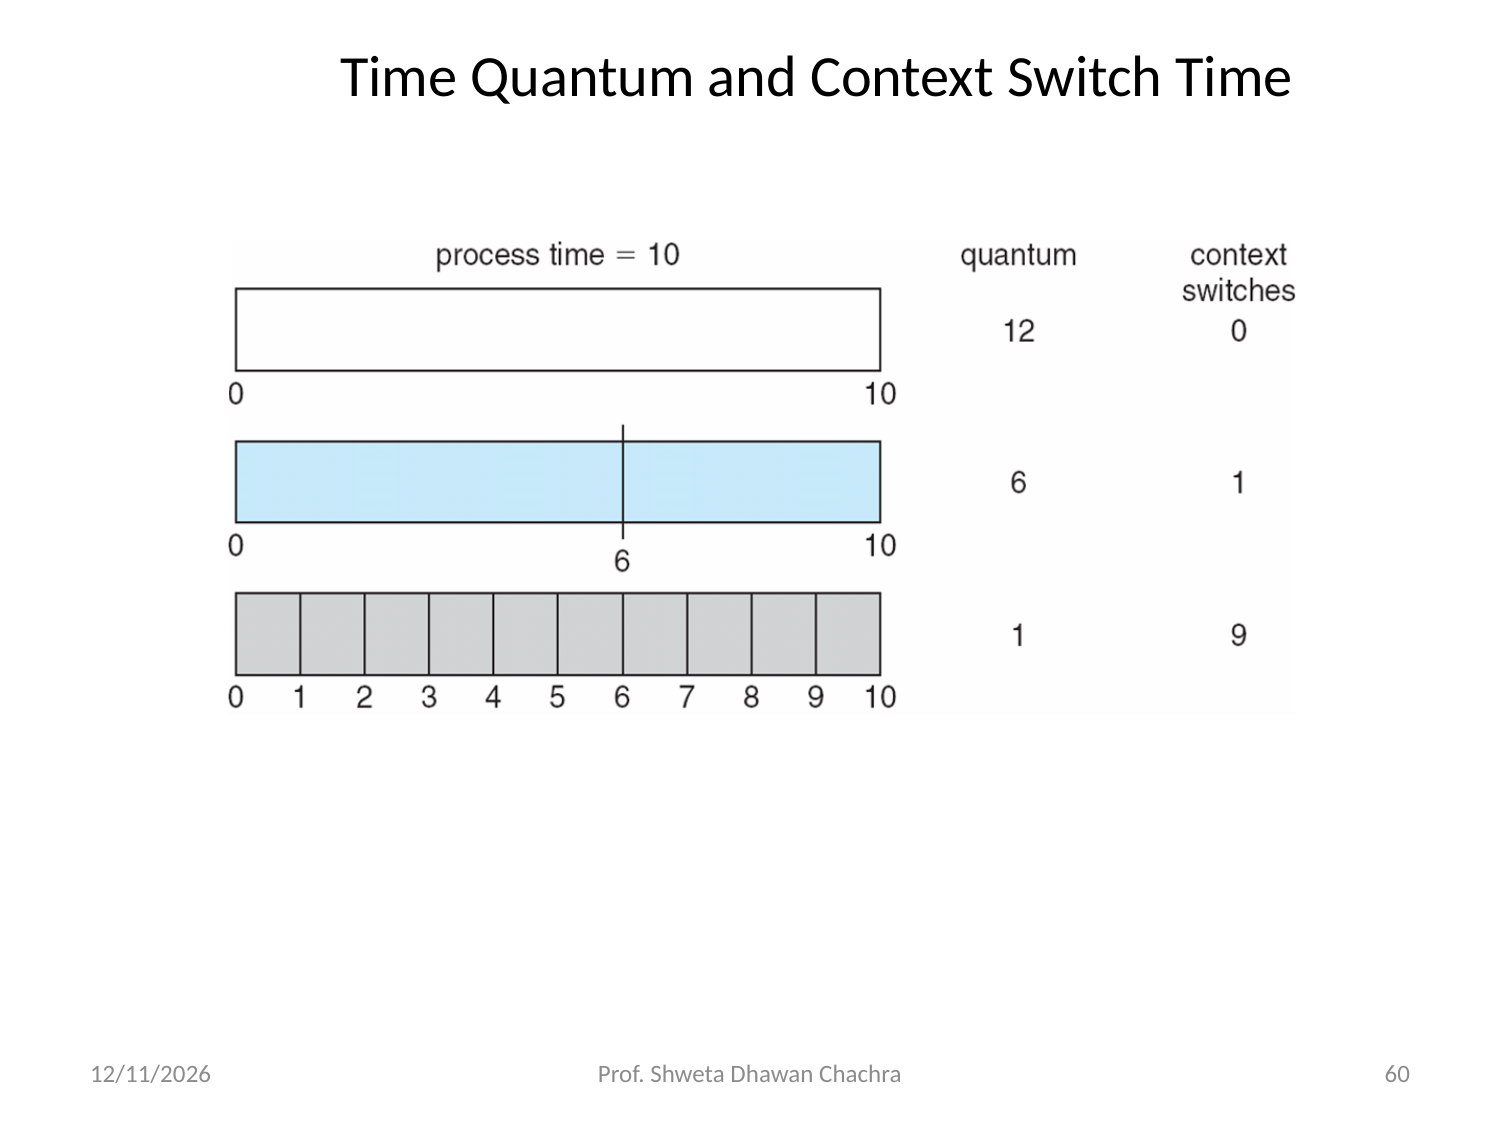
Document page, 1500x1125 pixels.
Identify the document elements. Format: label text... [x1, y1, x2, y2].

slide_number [75, 1042, 425, 1103]
footer Prof. Shweta Dhawan Chachra [512, 1042, 988, 1103]
slide_number 60 [1074, 1042, 1425, 1103]
picture [224, 237, 1297, 715]
title Time Quantum and Context Switch Time [174, 29, 1459, 117]
